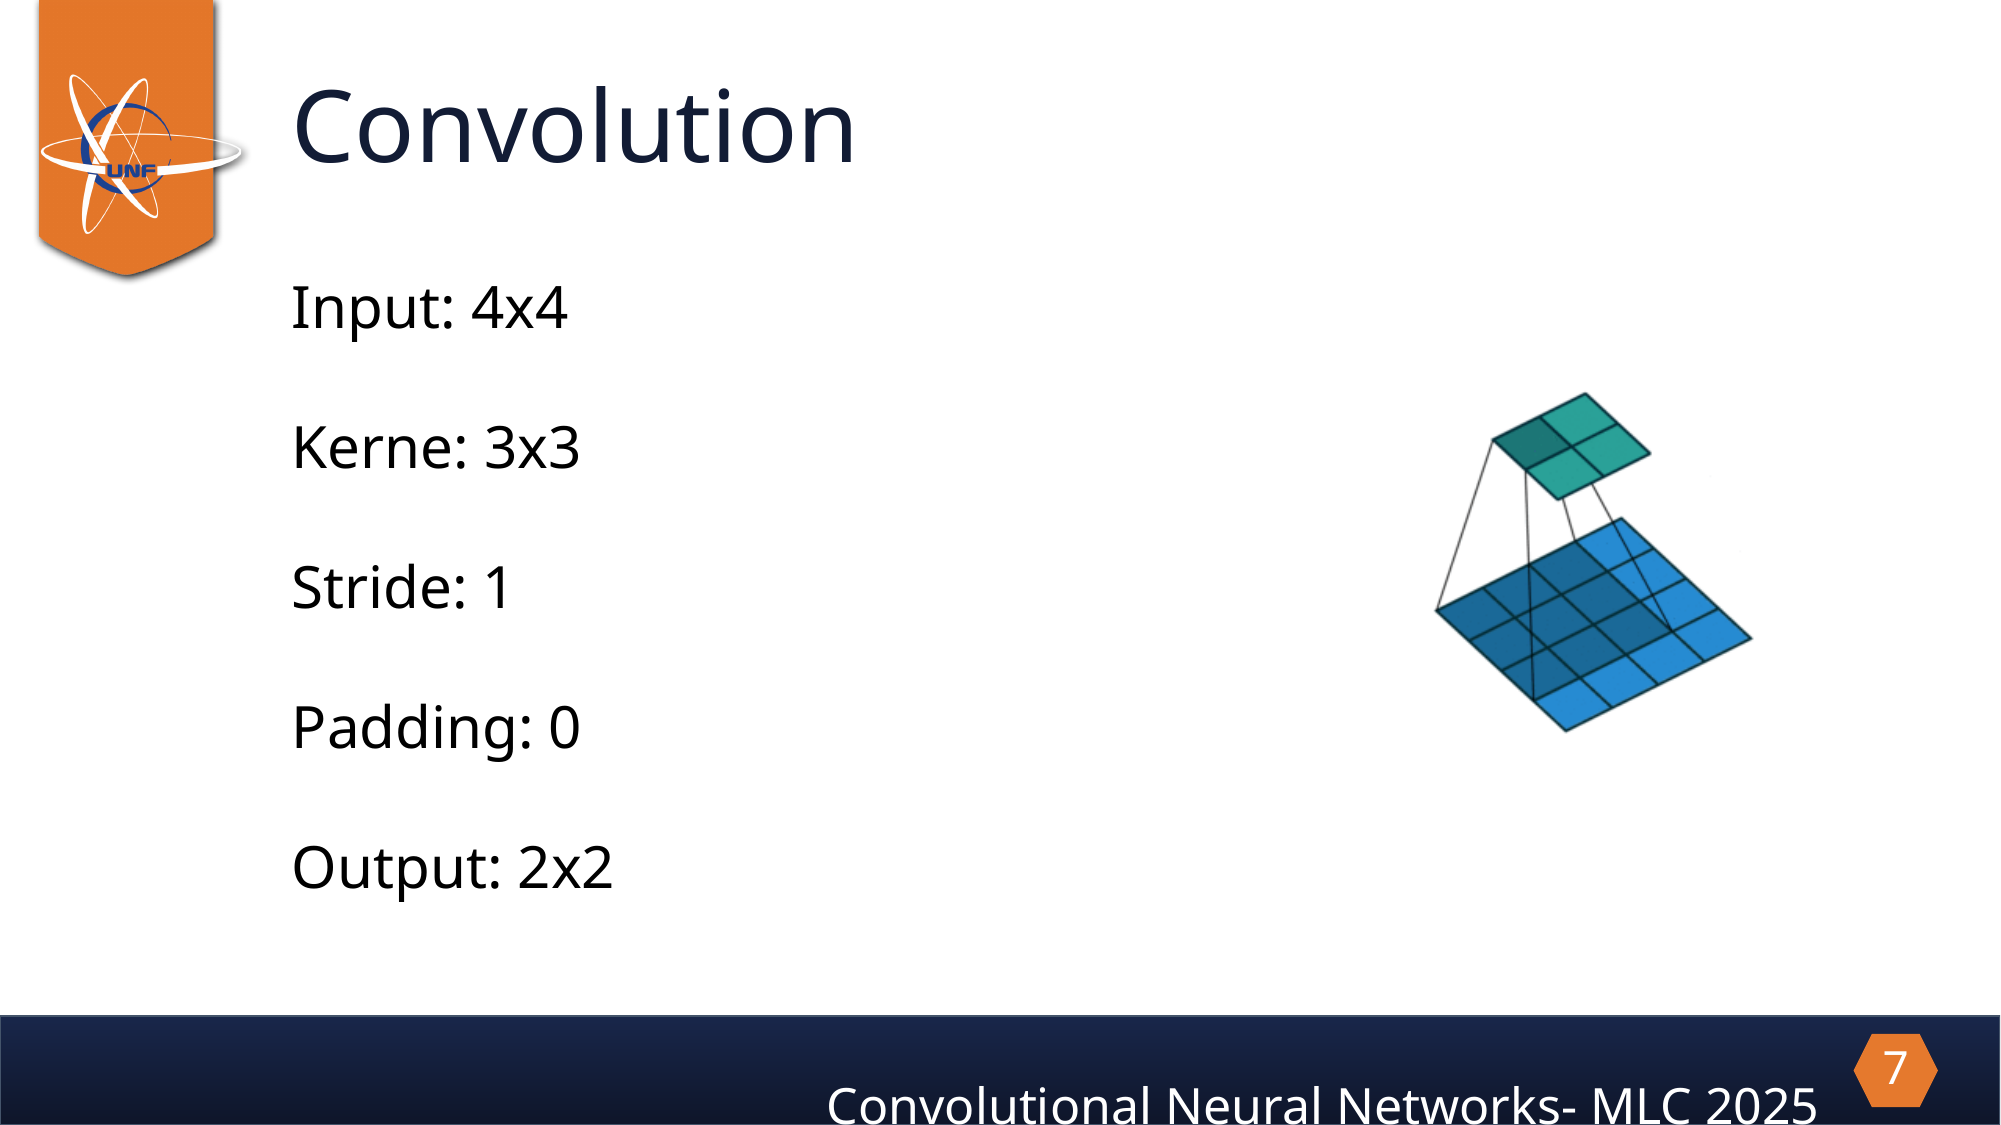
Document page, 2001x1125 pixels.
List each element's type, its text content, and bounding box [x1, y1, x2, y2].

picture [1403, 359, 1785, 766]
picture [26, 0, 242, 275]
text_box Input: 4x4 Kerne: 3x3 Stride: 1 Padding: 0 Output: 2x2 [276, 255, 1219, 989]
text_box Convolution [276, 54, 1177, 192]
